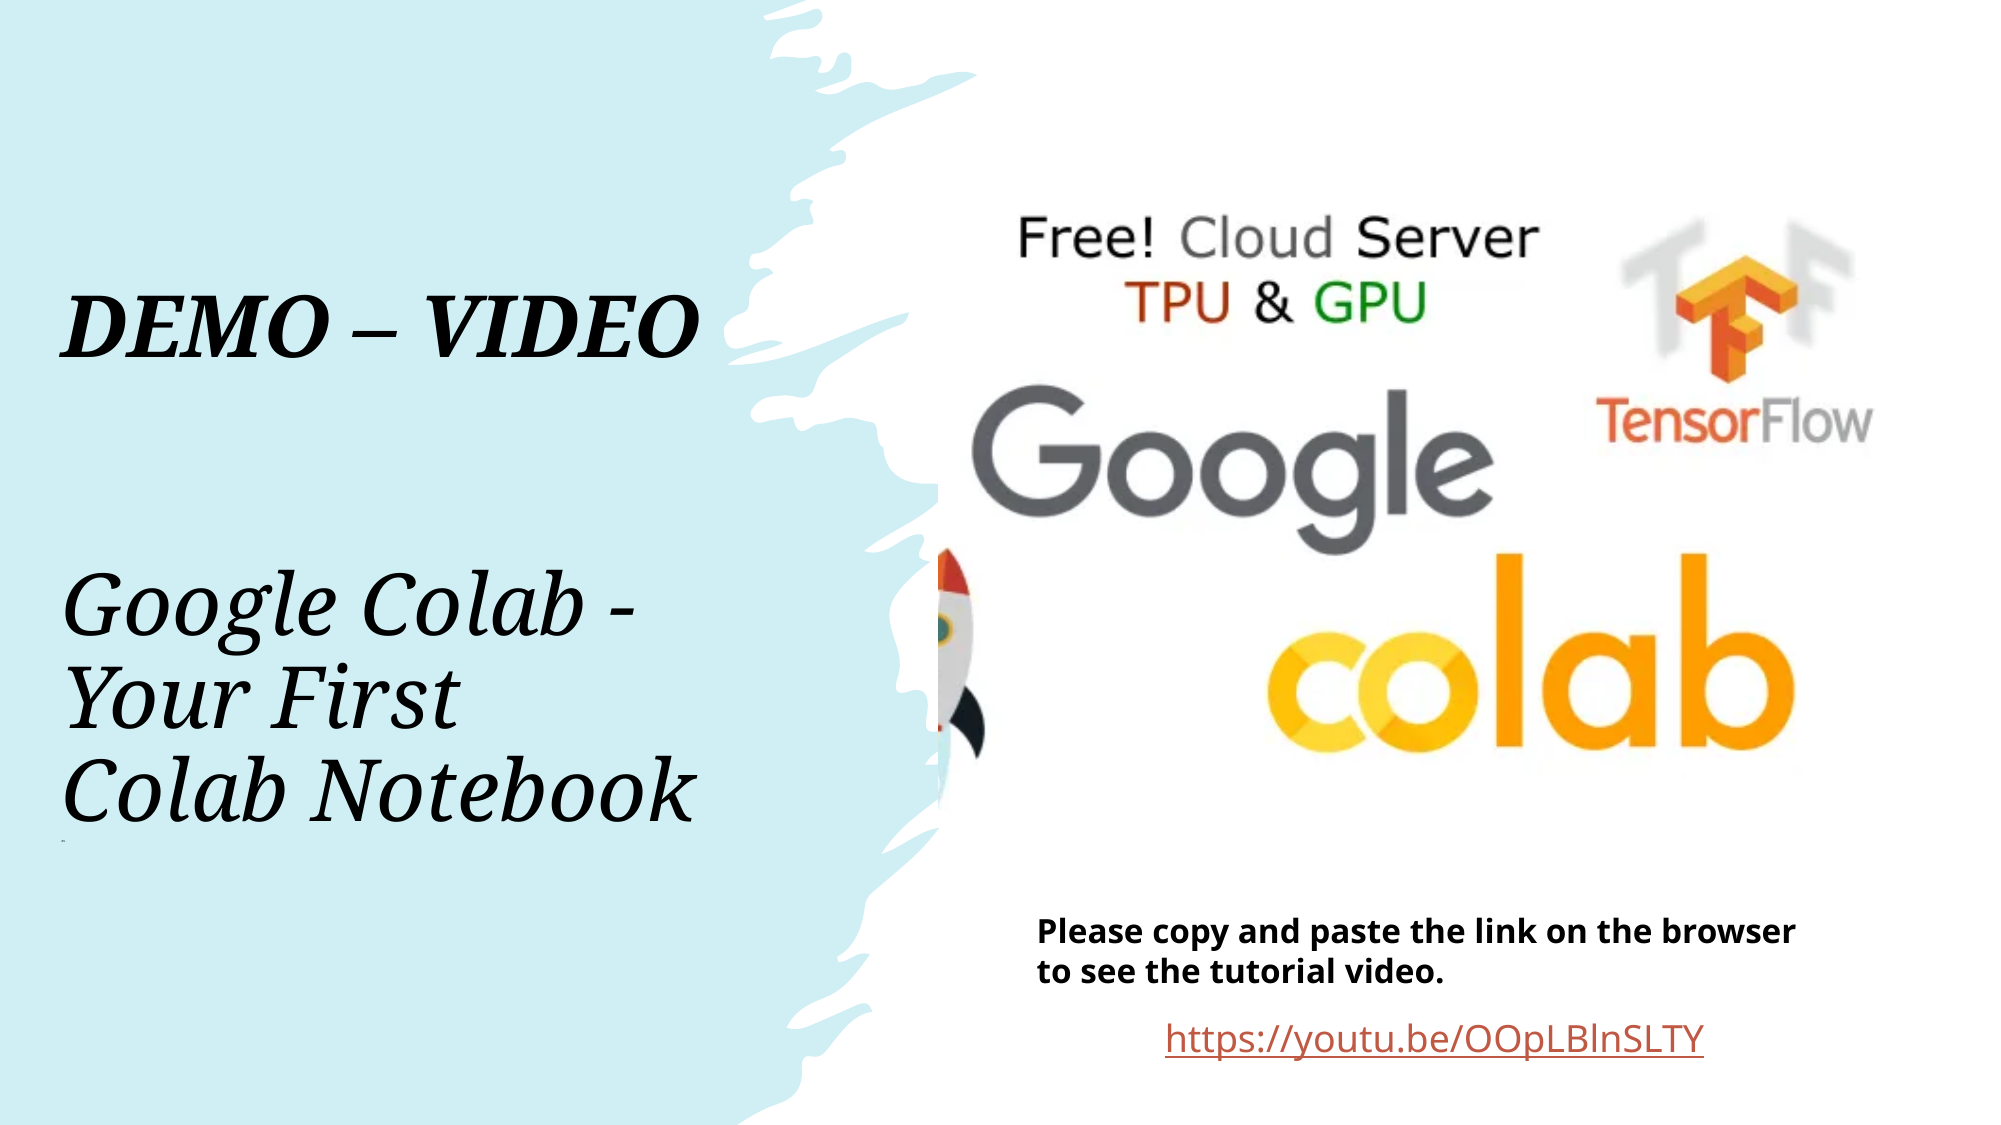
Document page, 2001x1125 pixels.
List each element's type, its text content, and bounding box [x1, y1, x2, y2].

text_box Please copy and paste the link on the browser to see the tutorial video. [1021, 903, 1841, 998]
title DEMO – VIDEO Google Colab - Your First Colab Notebook es [46, 101, 726, 852]
text_box [0, 0, 980, 1125]
text_box [726, 0, 2000, 1125]
picture [938, 201, 1954, 813]
text_box https://youtu.be/OOpLBlnSLTY [1149, 1007, 1720, 1074]
